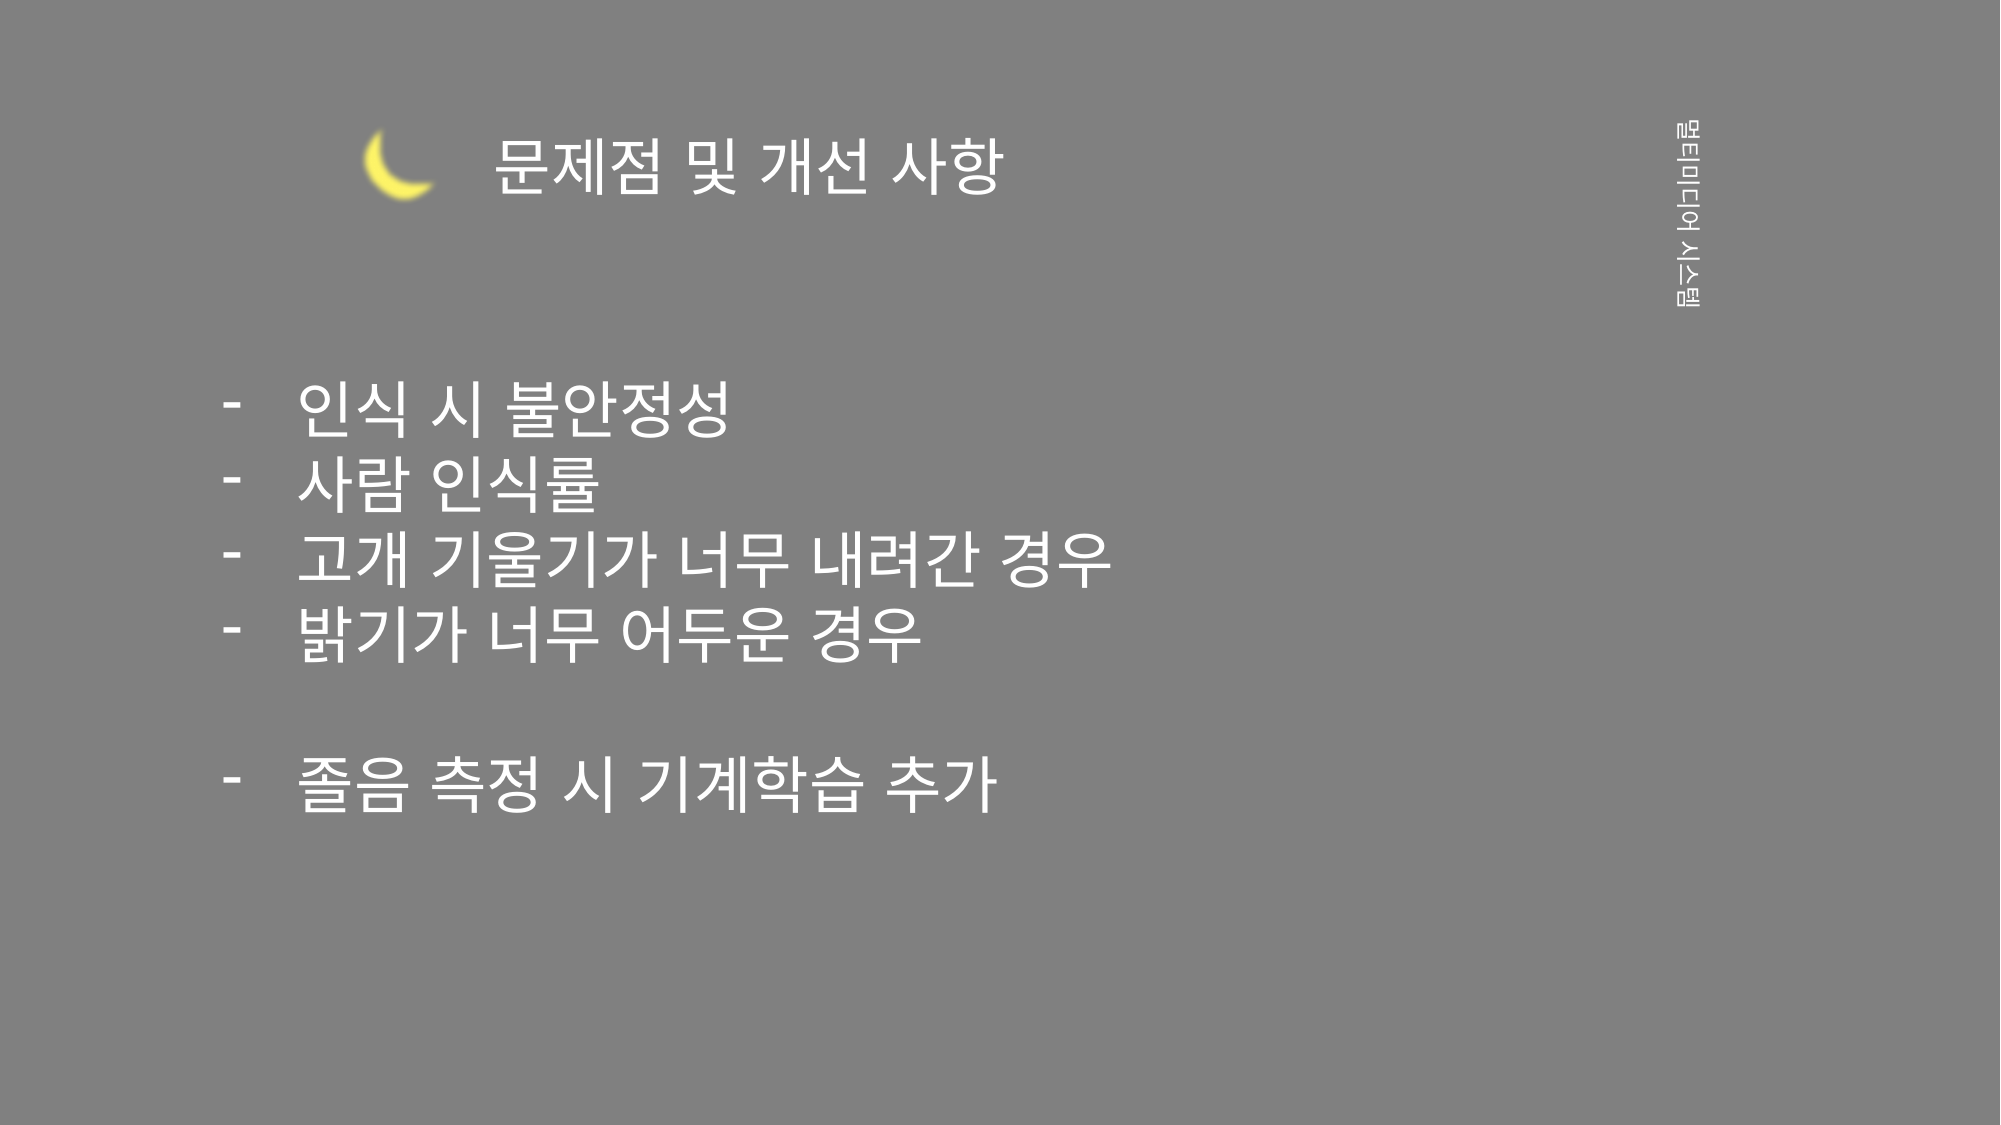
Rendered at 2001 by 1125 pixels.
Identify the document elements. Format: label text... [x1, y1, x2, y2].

text_box 멀티미디어 시스템 [1650, 103, 1712, 339]
text_box 문제점 및 개선 사항 [478, 120, 1021, 211]
text_box 인식 시 불안정성 사람 인식률 고개 기울기가 너무 내려간 경우 밝기가 너무 어두운 경우 졸음 측정 시 기계학습 추가 [206, 356, 1398, 904]
picture [357, 114, 450, 207]
